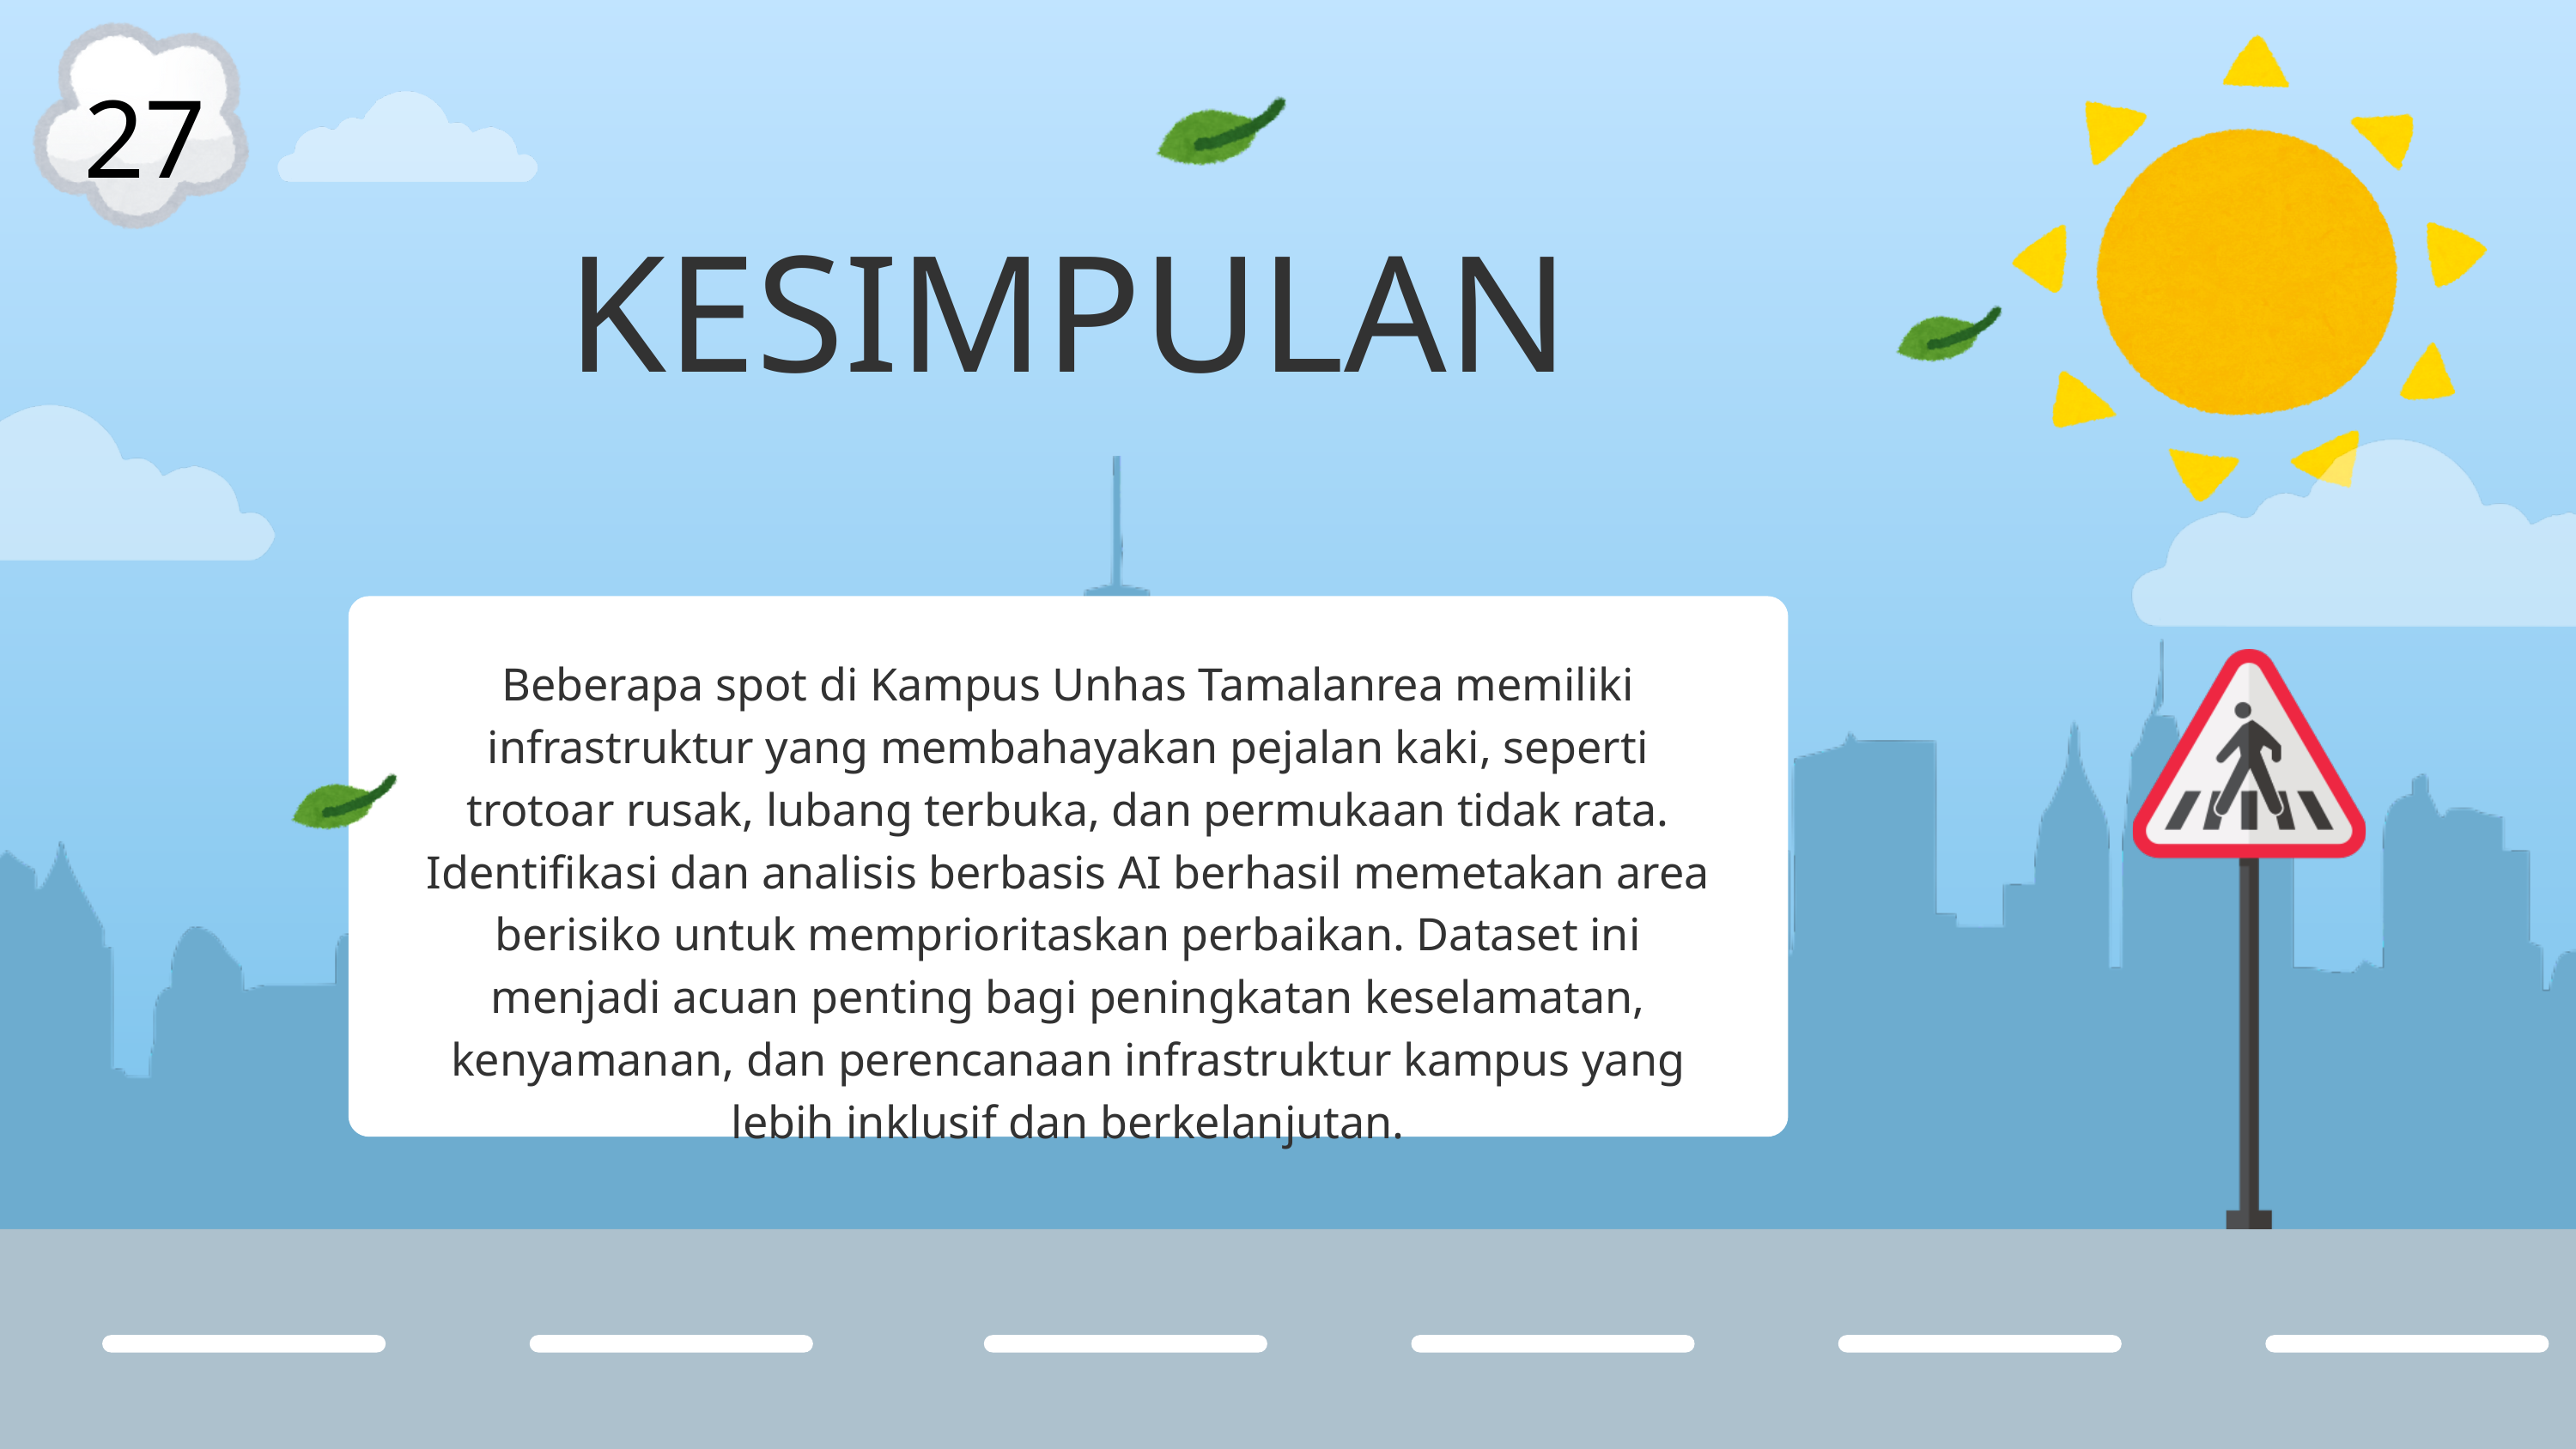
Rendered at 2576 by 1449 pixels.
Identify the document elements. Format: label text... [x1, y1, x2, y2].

text_box [0, 456, 2576, 1227]
text_box [290, 741, 343, 843]
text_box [101, 1334, 2549, 1353]
text_box [1155, 57, 1298, 182]
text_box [32, 21, 251, 230]
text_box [0, 1228, 2576, 1449]
text_box KESIMPULAN [348, 266, 1789, 405]
text_box [1895, 273, 2012, 375]
text_box [275, 85, 538, 182]
text_box [2132, 649, 2366, 1227]
text_box [2011, 34, 2488, 502]
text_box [348, 596, 1789, 1137]
text_box [2127, 427, 2576, 627]
text_box [0, 395, 276, 561]
